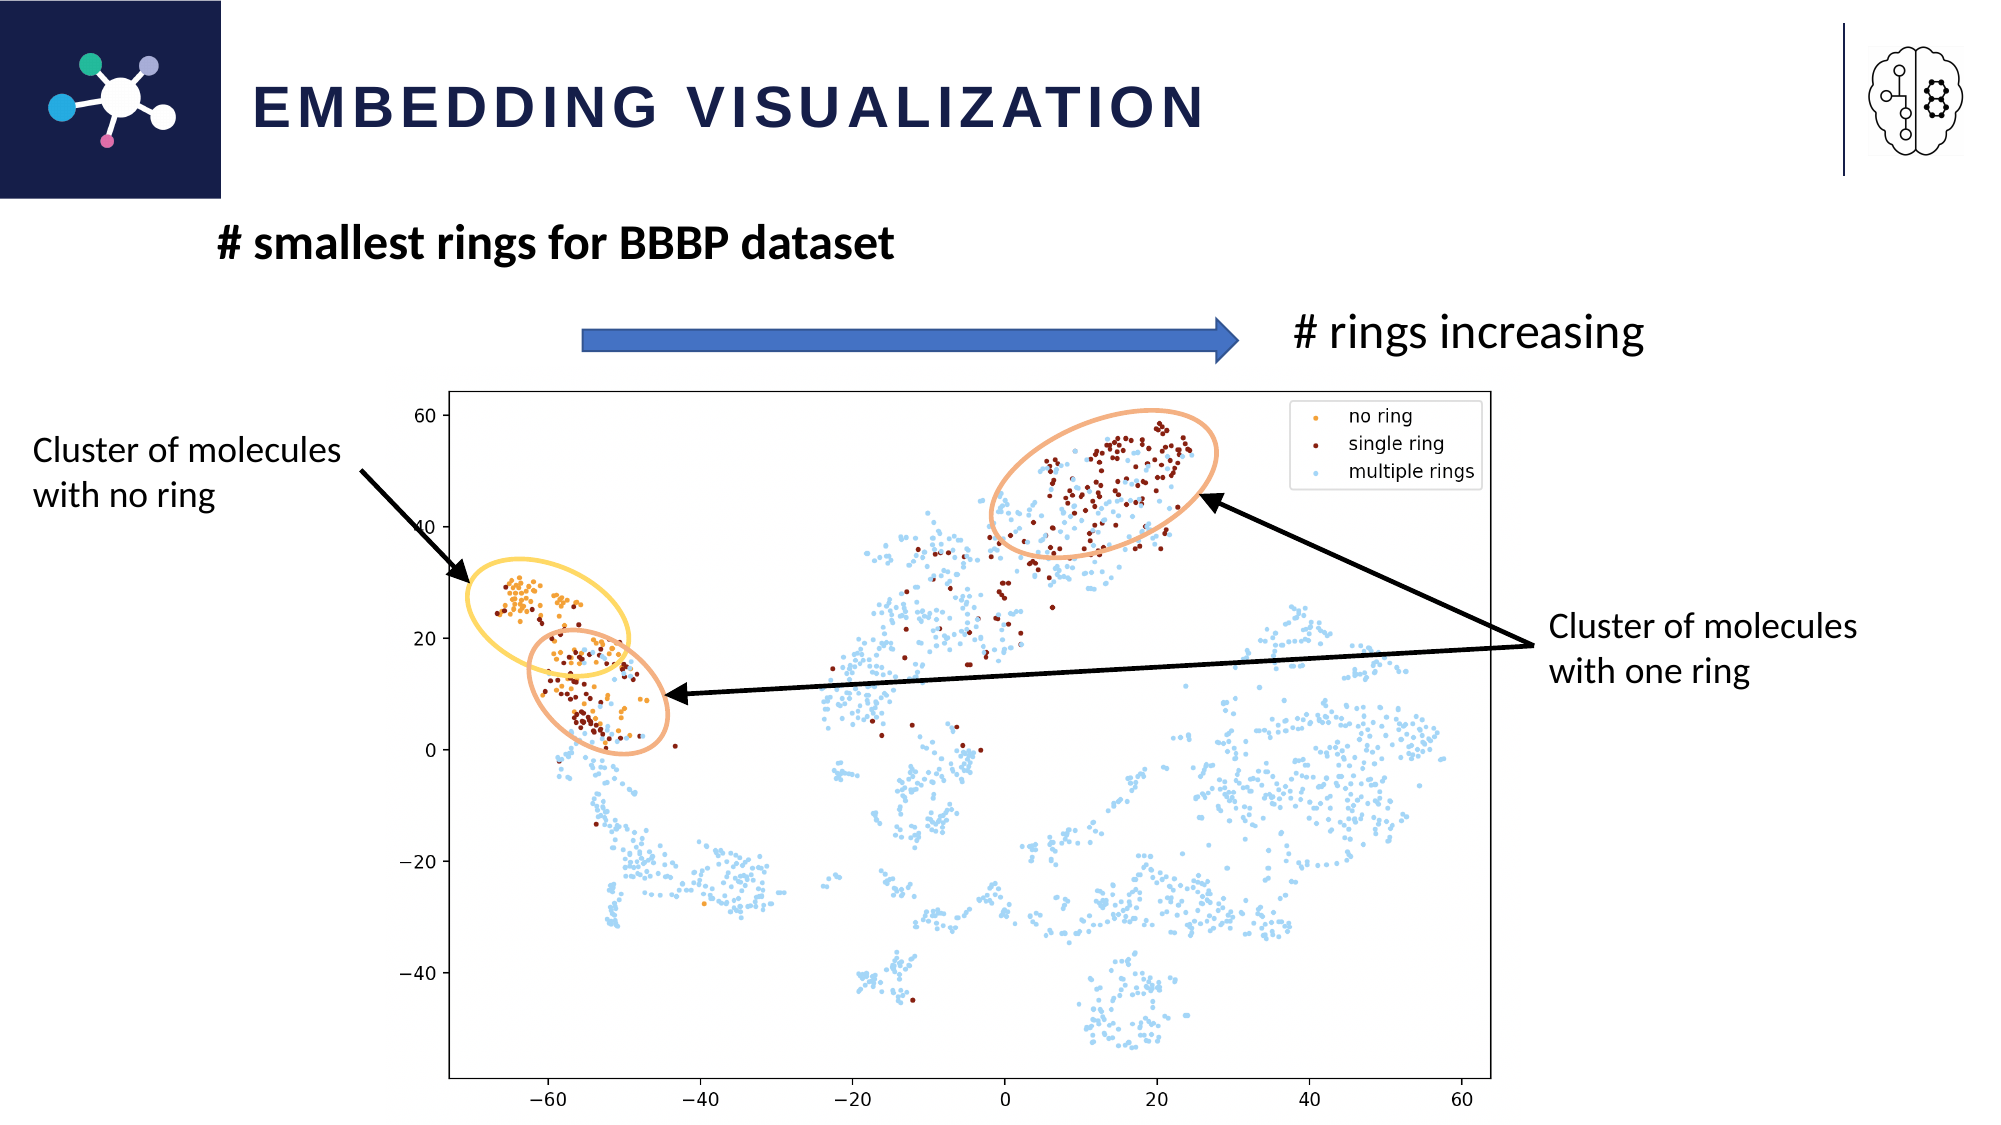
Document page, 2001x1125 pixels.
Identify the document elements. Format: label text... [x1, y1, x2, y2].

text_box # smallest rings for BBBP dataset [202, 201, 911, 277]
text_box # rings increasing [1279, 290, 1660, 366]
text_box [581, 316, 1240, 365]
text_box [1198, 493, 1534, 647]
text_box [360, 470, 470, 584]
text_box Cluster of molecules with no ring [18, 417, 361, 523]
picture [1868, 46, 1964, 156]
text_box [664, 646, 1534, 695]
picture [48, 53, 176, 148]
picture [385, 366, 1521, 1125]
text_box Cluster of molecules with one ring [1534, 593, 1877, 699]
title Embedding visualization [238, 20, 1825, 198]
